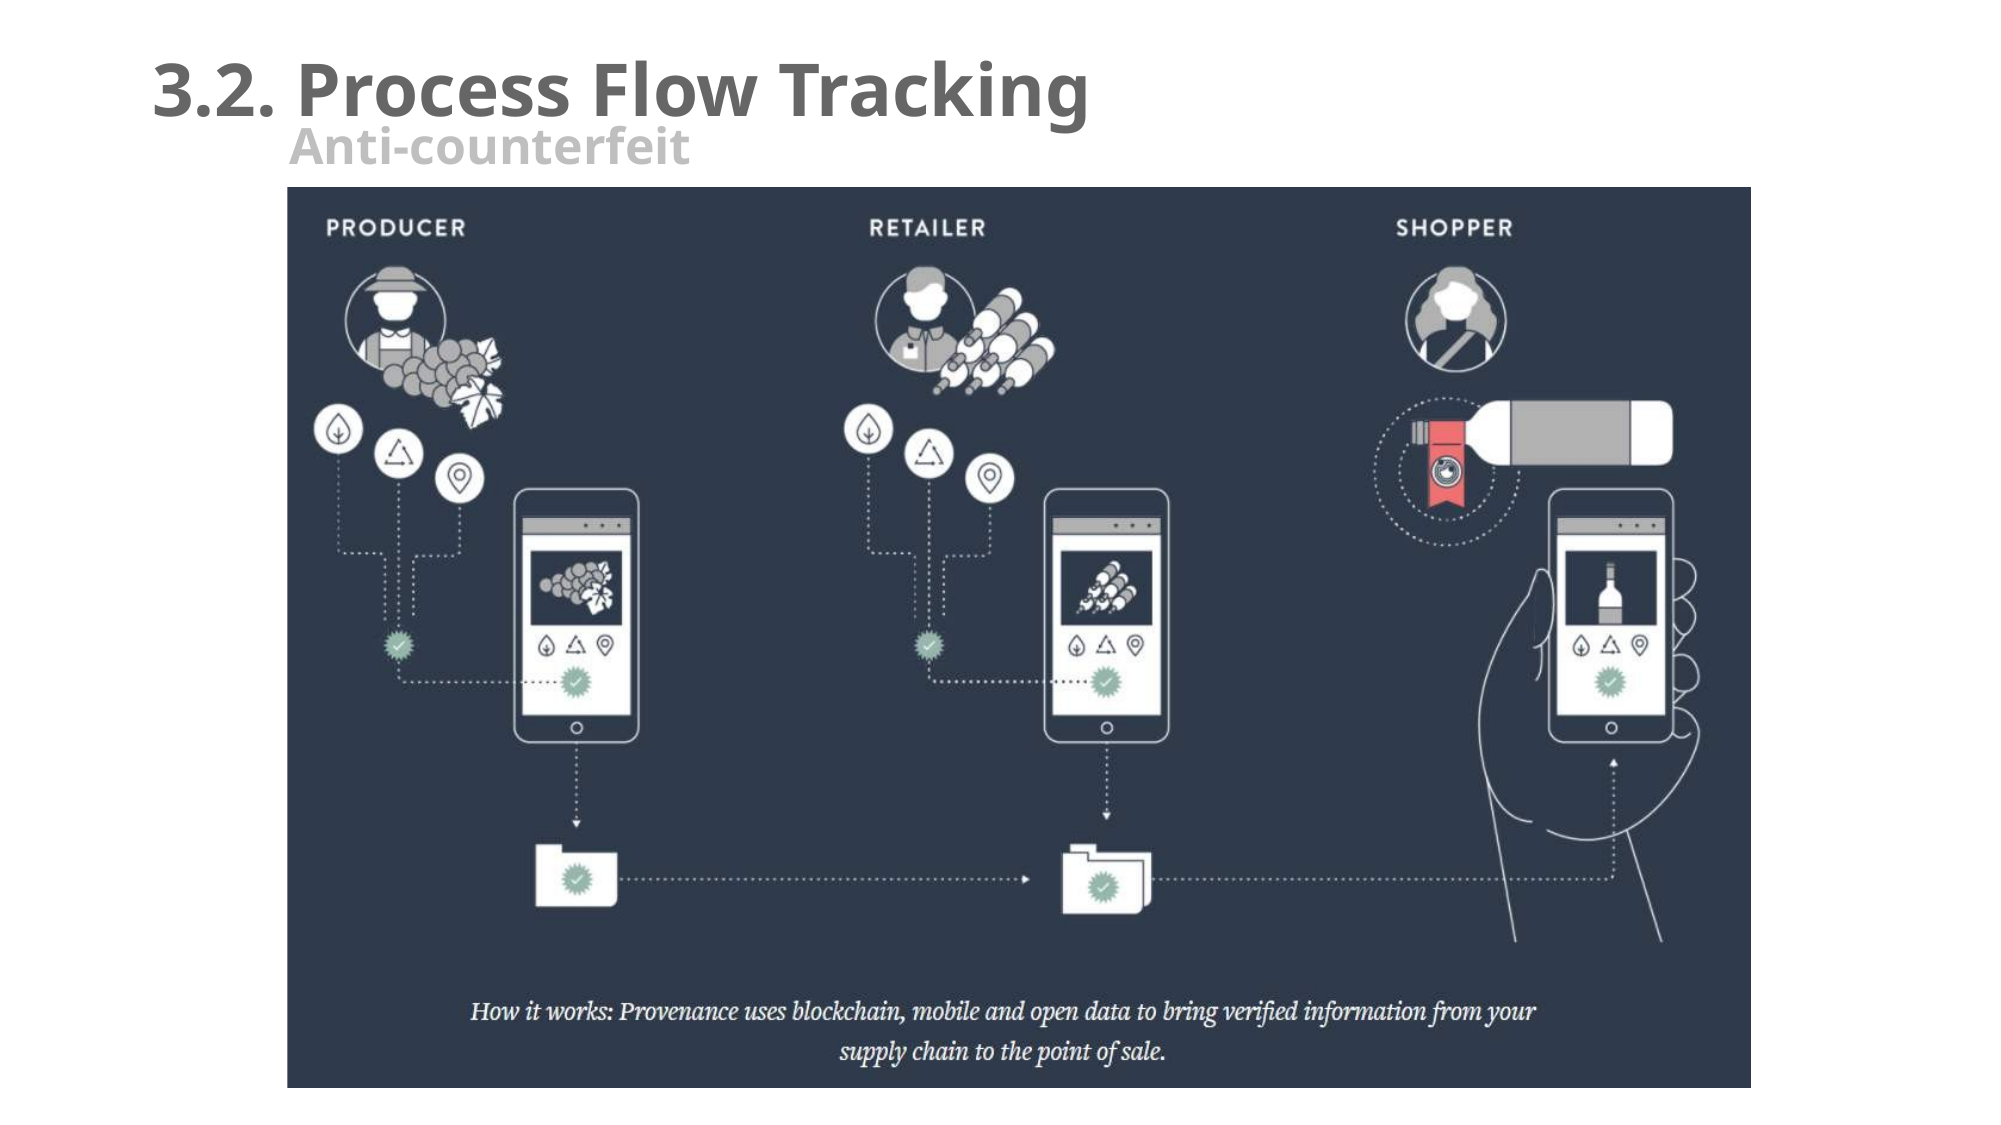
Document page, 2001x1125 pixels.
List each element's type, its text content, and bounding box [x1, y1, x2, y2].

text_box [287, 187, 1751, 1088]
text_box 3.2. Process Flow Tracking [150, 41, 1700, 129]
text_box Anti-counterfeit [287, 112, 1400, 201]
